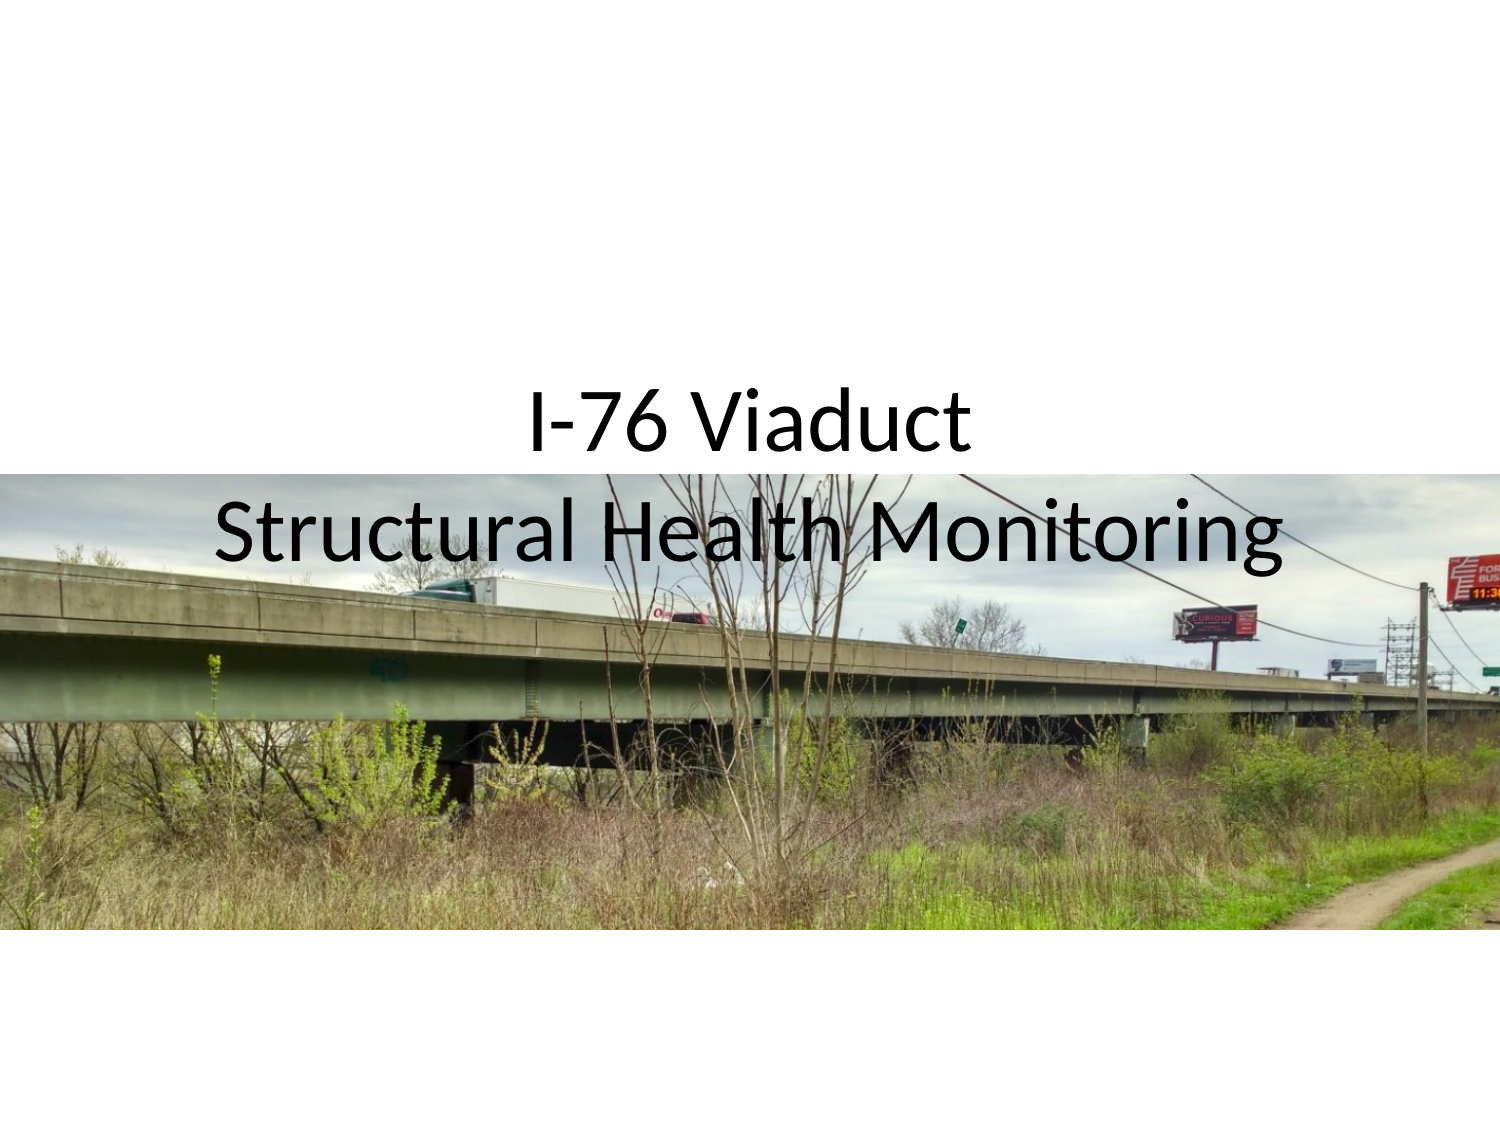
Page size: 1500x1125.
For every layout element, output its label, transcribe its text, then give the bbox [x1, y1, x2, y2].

title I-76 Viaduct Structural Health Monitoring [112, 349, 1388, 473]
picture [0, 474, 1500, 930]
